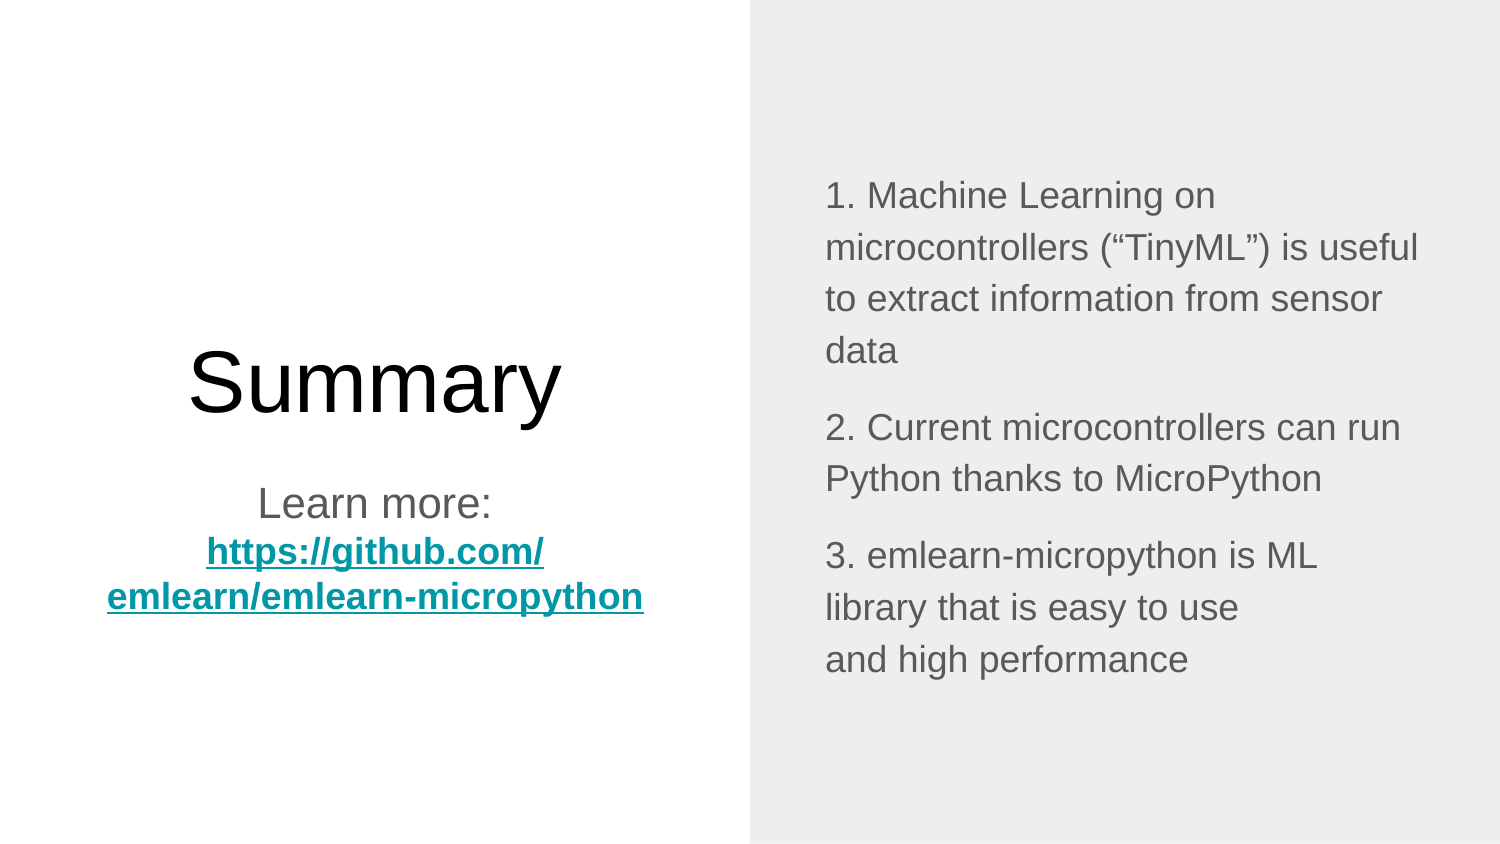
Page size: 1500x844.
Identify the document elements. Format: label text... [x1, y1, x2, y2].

subtitle Learn more: https://github.com/ emlearn/emlearn-micropython [43, 459, 708, 663]
list 1. Machine Learning on microcontrollers (“TinyML”) is useful to extract information from sensor data 2. Current microcontrollers can run Python thanks to MicroPython 3. emlearn-micropython is ML library that is easy to use and high performance [810, 118, 1440, 725]
title Summary [43, 202, 708, 446]
